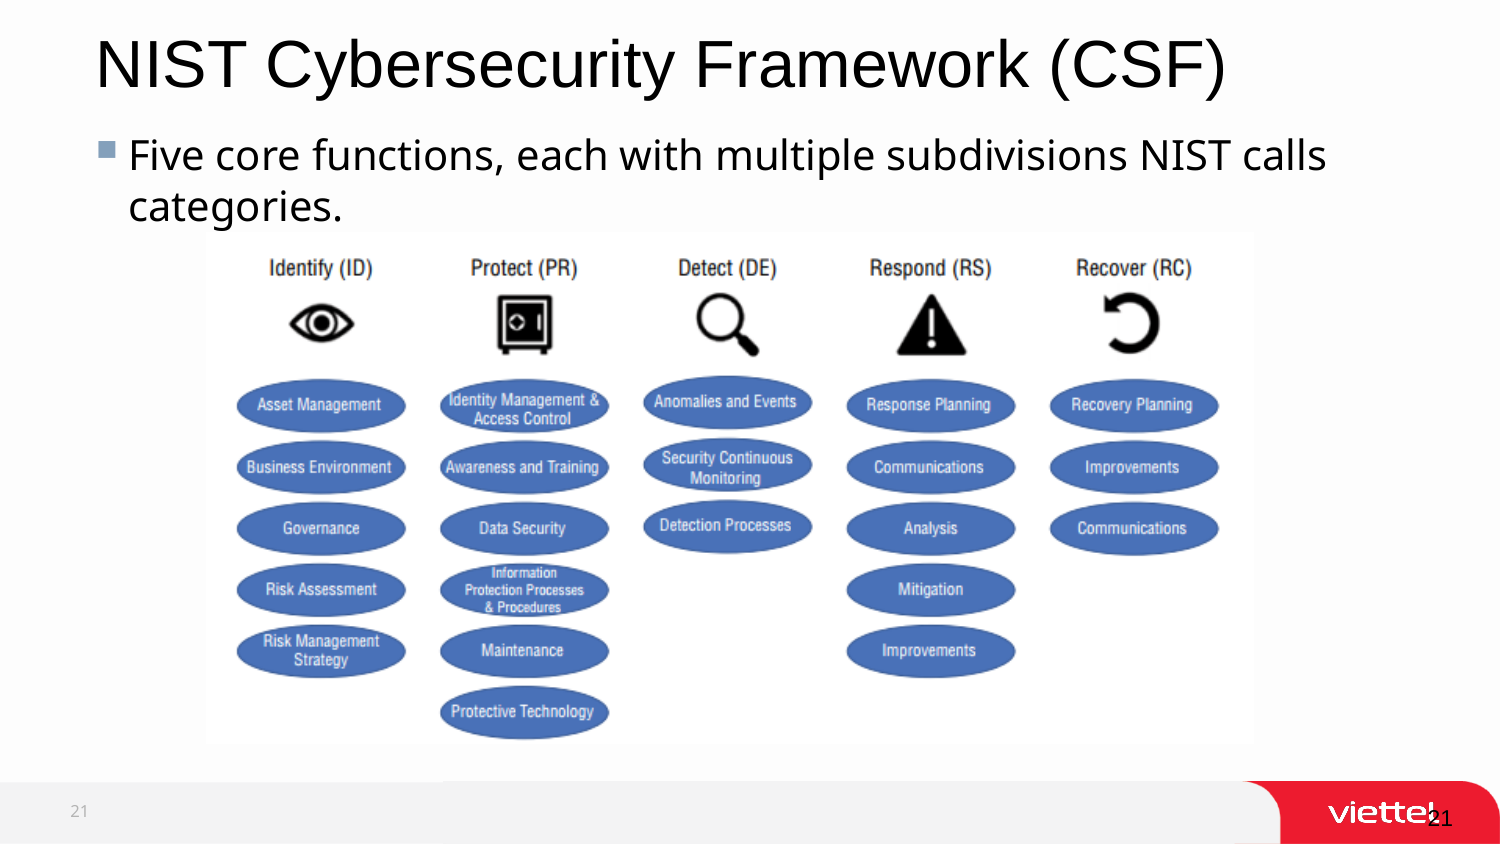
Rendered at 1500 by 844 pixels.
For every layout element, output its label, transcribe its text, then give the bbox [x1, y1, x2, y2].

text_box 21 [1423, 803, 1458, 844]
picture [206, 232, 1254, 744]
picture [443, 781, 1500, 844]
text_box Five core functions, each with multiple subdivisions NIST calls categories. [93, 126, 1434, 573]
text_box NIST Cybersecurity Framework (CSF) [93, 18, 1441, 162]
